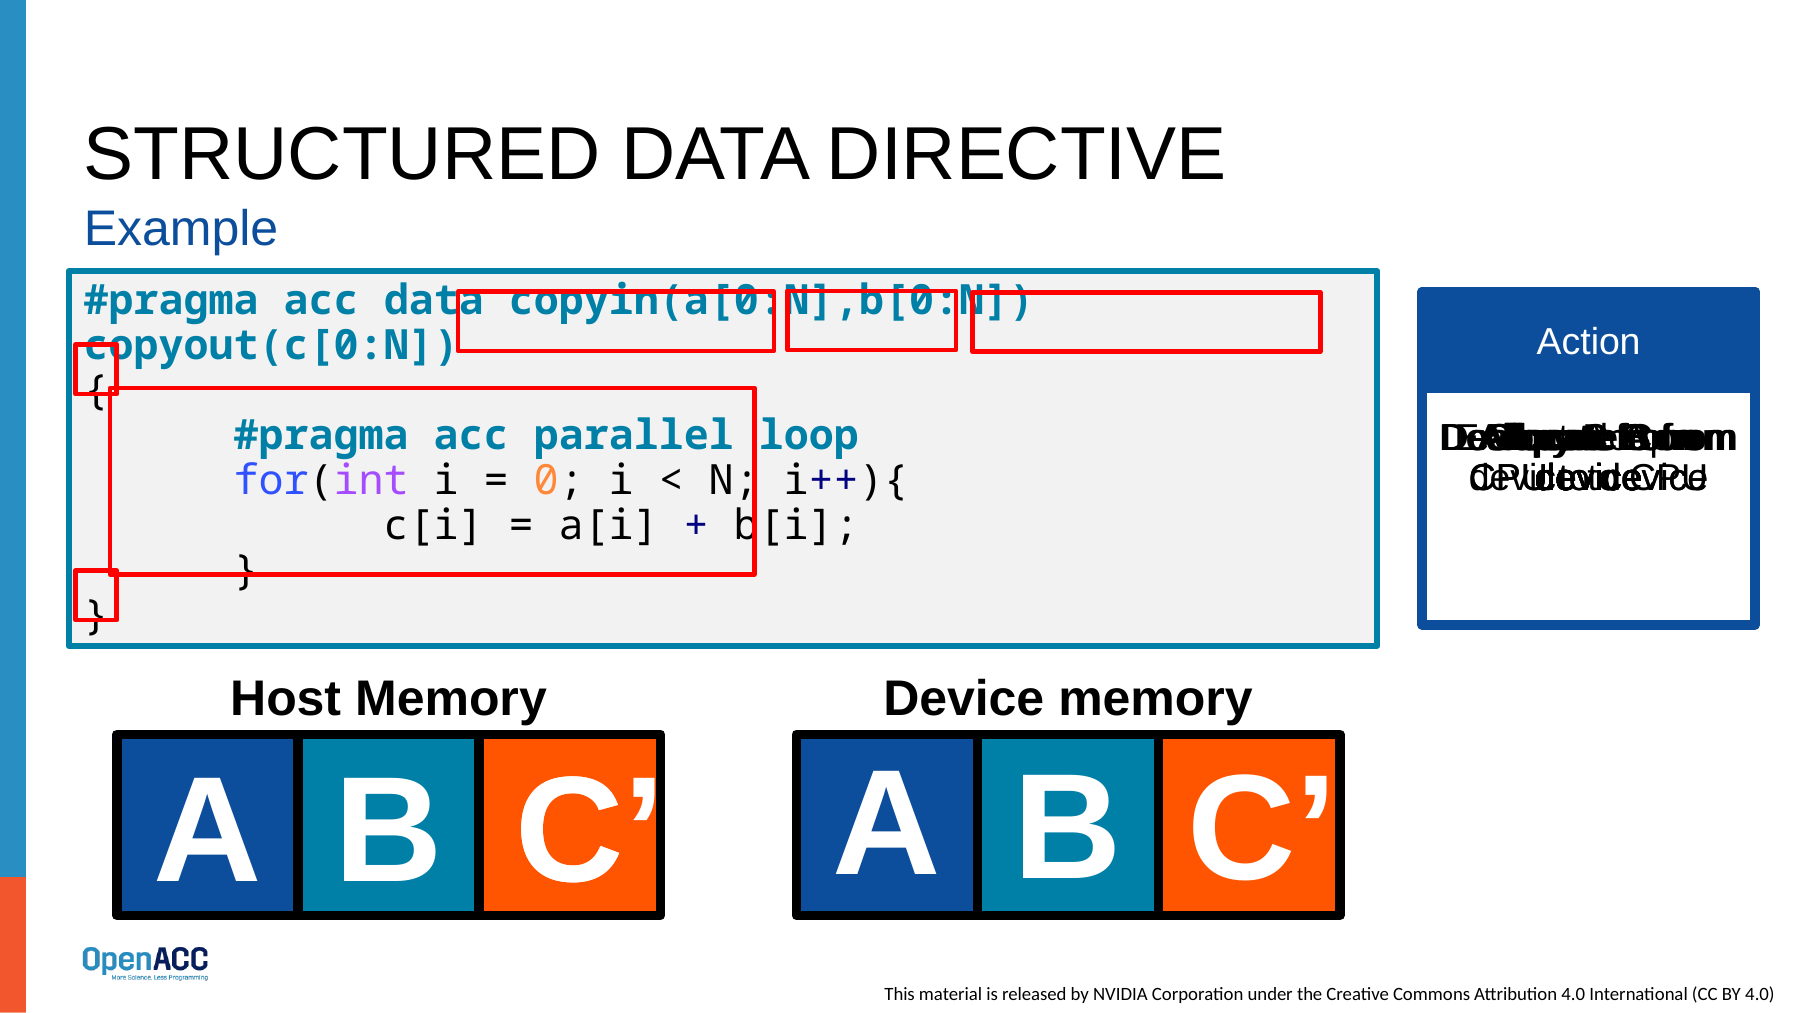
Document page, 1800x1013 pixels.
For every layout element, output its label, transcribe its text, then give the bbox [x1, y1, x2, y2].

text_box Action [1420, 290, 1757, 390]
text_box C’ [1170, 741, 1354, 922]
text_box [73, 342, 119, 396]
text_box B [317, 742, 459, 923]
text_box [794, 732, 975, 918]
text_box Deallocate A from device [1425, 408, 1752, 508]
text_box Device memory [866, 663, 1270, 732]
text_box [1420, 390, 1757, 627]
text_box [975, 732, 1157, 918]
text_box [73, 568, 119, 622]
text_box [108, 386, 756, 577]
text_box Host Memory [213, 663, 564, 736]
text_box [785, 289, 958, 352]
text_box [477, 732, 662, 918]
text_box #pragma acc data copyin(a[0:N],b[0:N]) copyout(c[0:N]) { #pragma acc parallel loop for(int i = 0; i < N; i++){ c[i] = a[i] + b[i]; } } [67, 269, 1379, 648]
list Example [68, 194, 1706, 282]
text_box A [816, 736, 958, 917]
title Structured data Directive [68, 106, 1706, 194]
text_box [115, 732, 296, 918]
text_box [296, 736, 477, 918]
text_box [1157, 732, 1342, 918]
text_box [970, 290, 1322, 354]
text_box A [136, 742, 278, 923]
text_box B [997, 739, 1139, 920]
text_box [456, 290, 776, 353]
picture [81, 946, 208, 981]
text_box C’ [499, 742, 683, 923]
